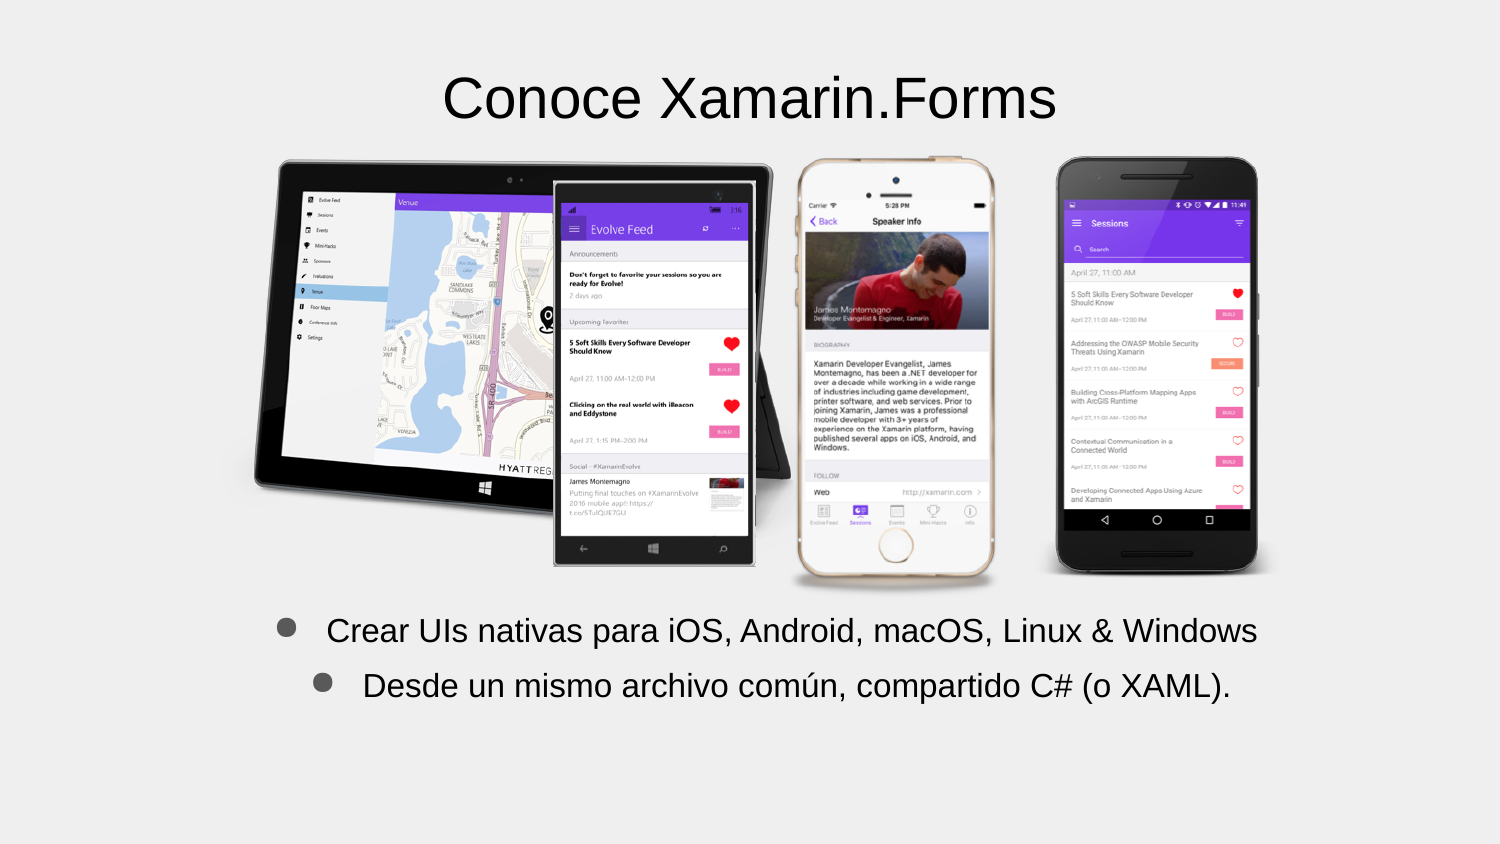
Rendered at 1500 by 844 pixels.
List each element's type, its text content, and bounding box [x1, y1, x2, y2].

list Crear UIs nativas para iOS, Android, macOS, Linux & Windows Desde un mismo archivo común, compartido C# (o XAML). [220, 588, 1305, 733]
title Conoce Xamarin.Forms [33, 45, 1468, 156]
picture [219, 155, 1281, 599]
